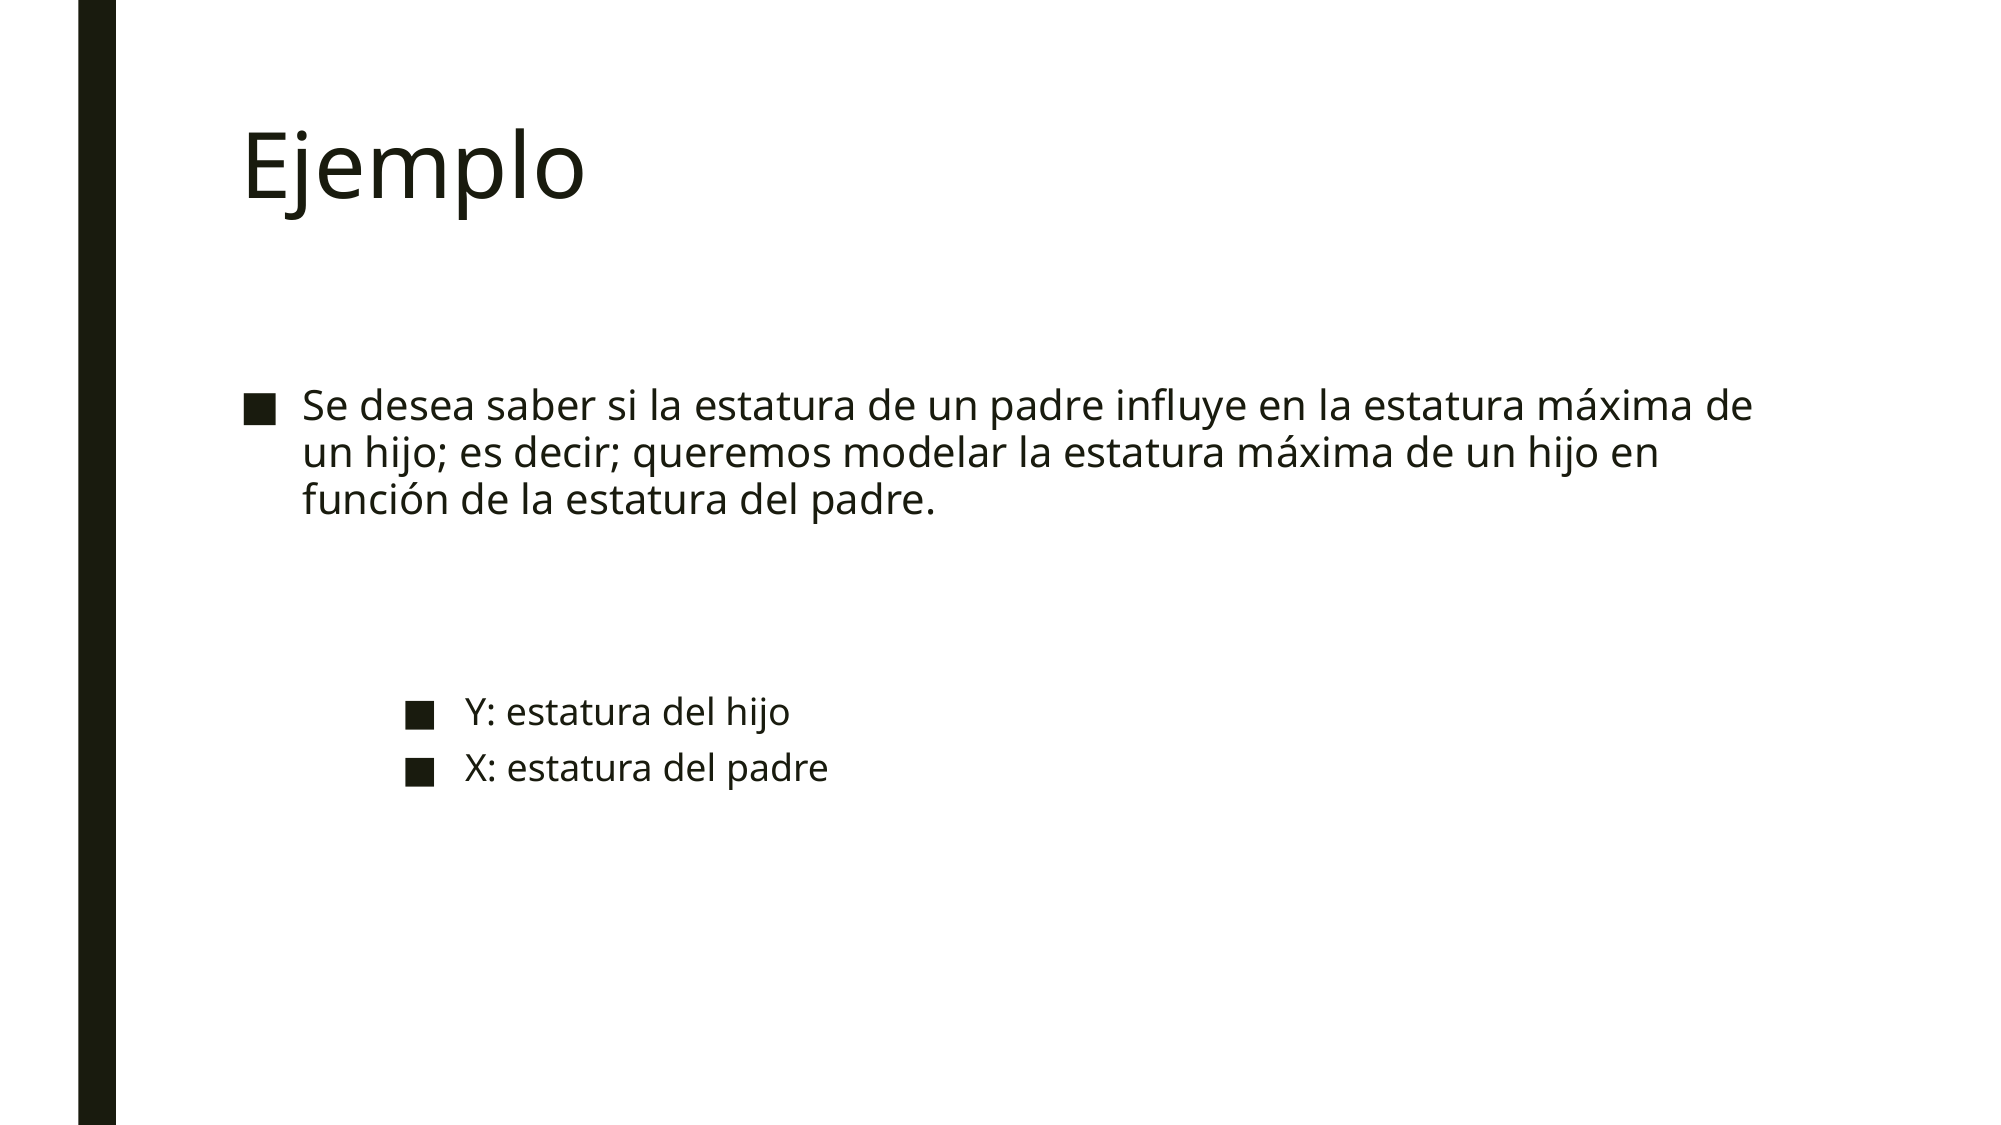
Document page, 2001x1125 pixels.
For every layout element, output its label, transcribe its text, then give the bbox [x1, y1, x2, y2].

title Ejemplo [225, 112, 1800, 357]
